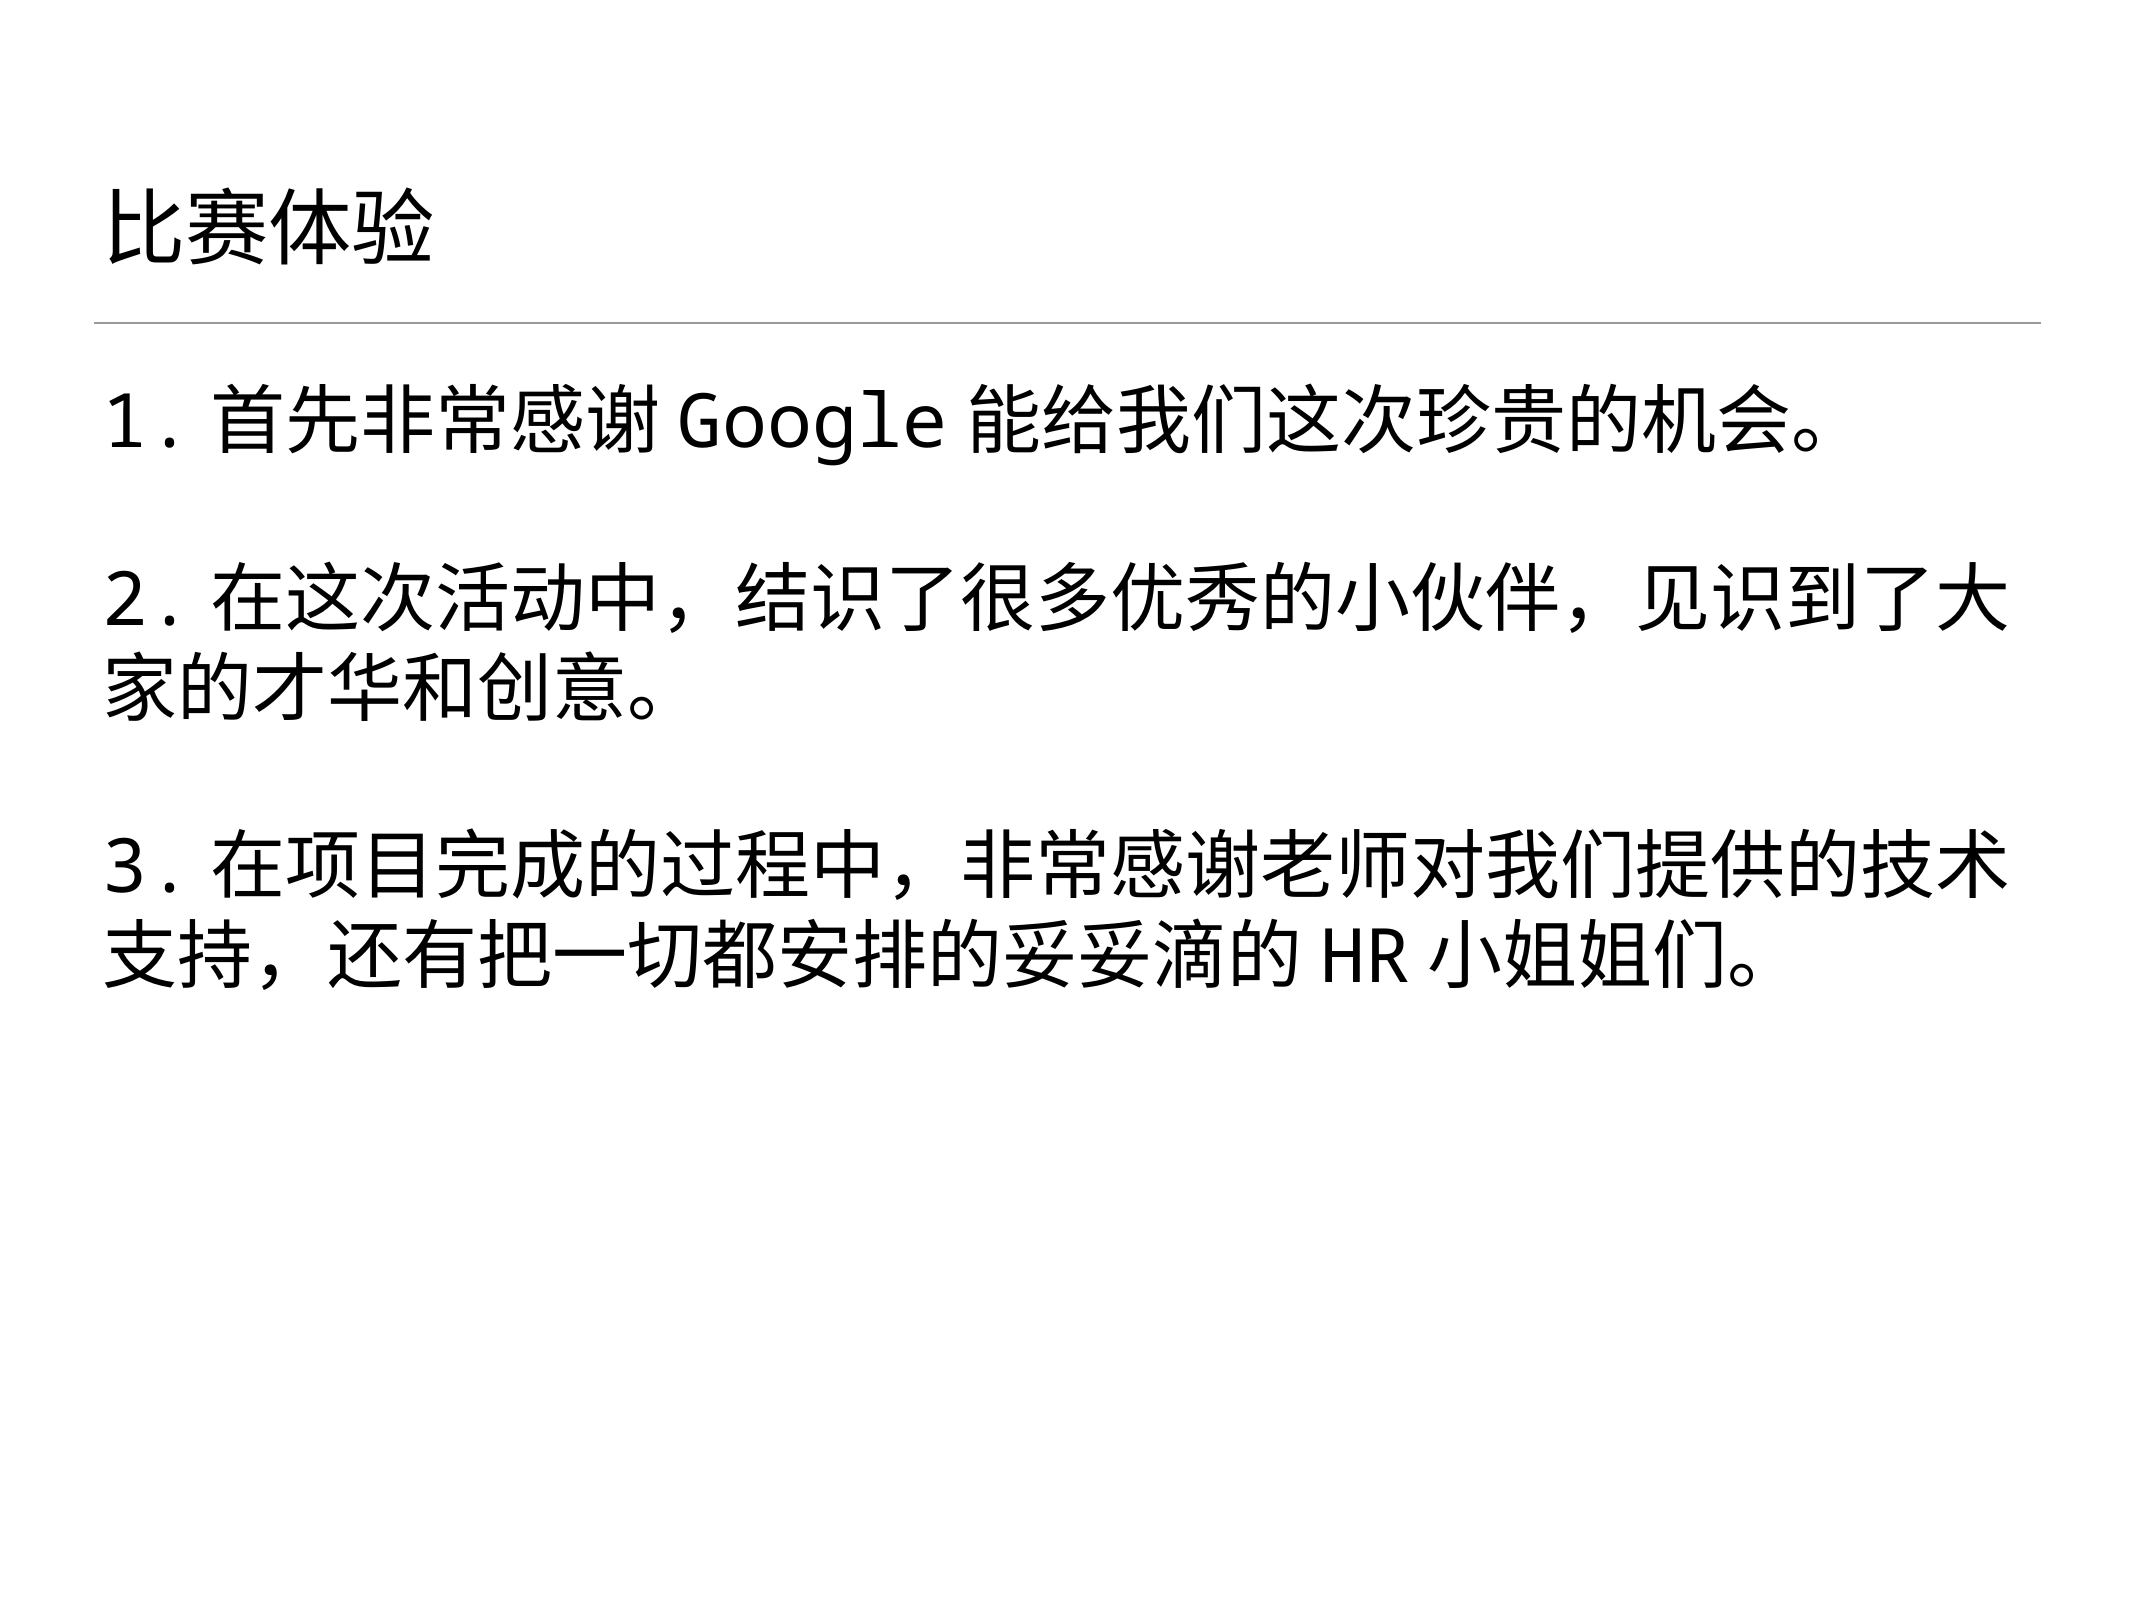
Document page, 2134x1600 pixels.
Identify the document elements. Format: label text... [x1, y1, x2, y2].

title 比赛体验 [93, 53, 2041, 284]
list 1.首先非常感谢Google能给我们这次珍贵的机会。 2.在这次活动中，结识了很多优秀的小伙伴，见识到了大家的才华和创意。 3.在项目完成的过程中，非常感谢老师对我们提供的技术支持，还有把一切都安排的妥妥滴的HR小姐姐们。 [93, 364, 2041, 1459]
